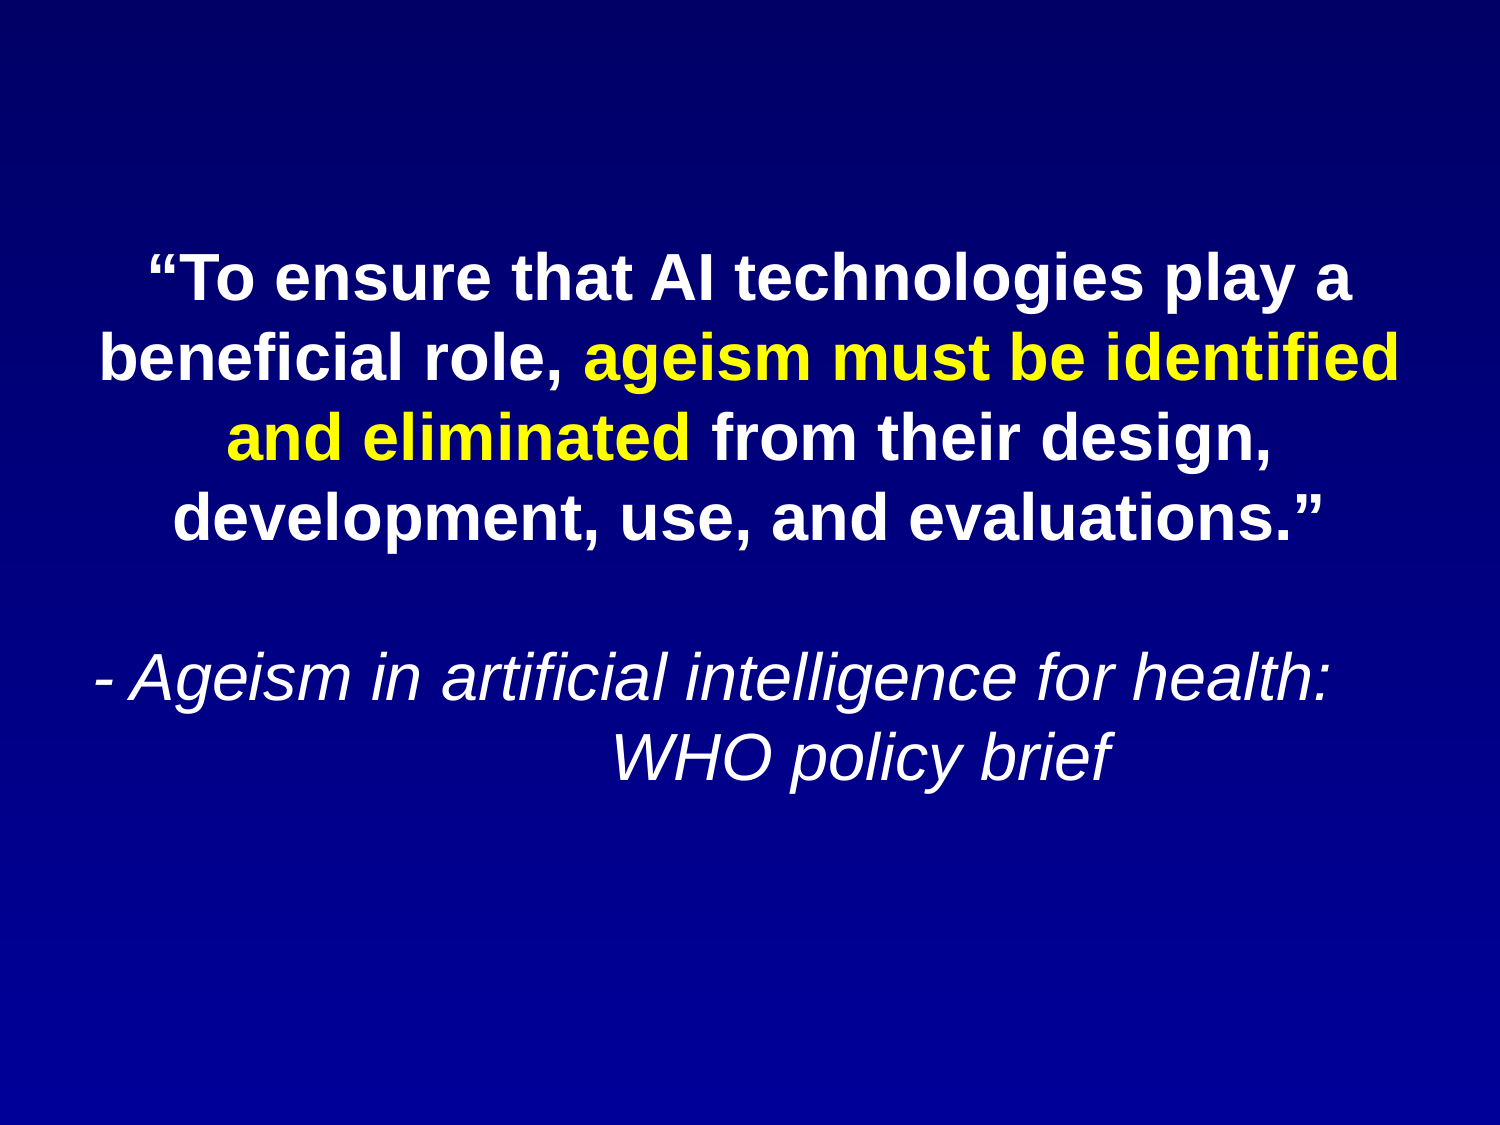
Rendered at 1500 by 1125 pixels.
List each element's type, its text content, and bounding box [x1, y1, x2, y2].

title “To ensure that AI technologies play a beneficial role, ageism must be identified and eliminated from their design, development, use, and evaluations.” - Ageism in artificial intelligence for health: WHO policy brief [74, 499, 1426, 688]
